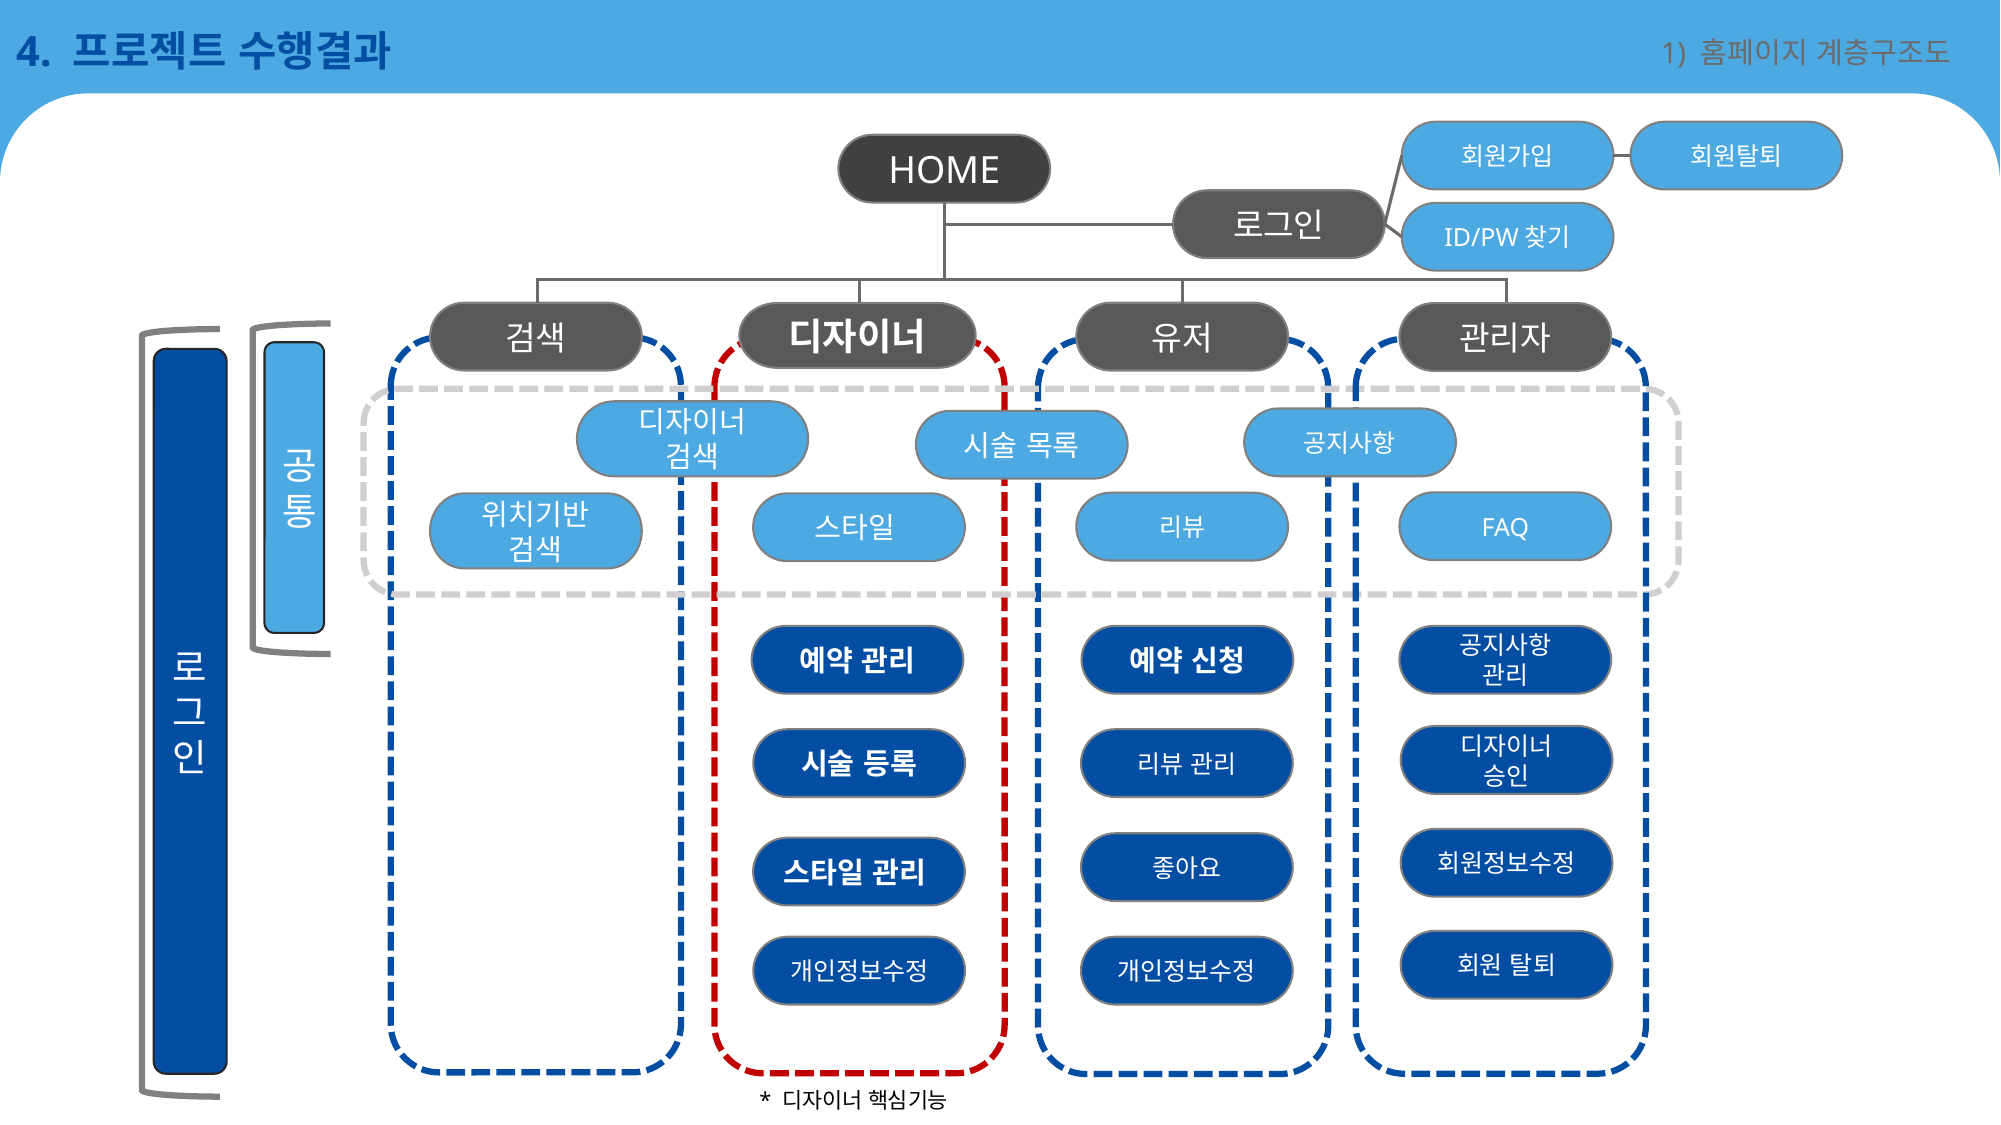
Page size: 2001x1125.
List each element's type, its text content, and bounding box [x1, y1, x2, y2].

text_box [0, 92, 2000, 1125]
text_box 회원정보수정 [1399, 827, 1614, 898]
text_box 예약 관리 [750, 624, 965, 695]
text_box 예약 신청 [1080, 624, 1295, 695]
text_box [1037, 338, 1330, 388]
text_box 좋아요 [1079, 832, 1294, 903]
text_box 4. 프로젝트 수행결과 [0, 6, 805, 94]
text_box 디자이너 검색 [575, 400, 810, 478]
text_box [362, 387, 1355, 596]
text_box 관리자 [1398, 302, 1613, 372]
text_box ID/PW찾기 [1400, 201, 1615, 272]
text_box 개인정보수정 [1079, 935, 1294, 1006]
text_box 시술 목록 [914, 409, 1129, 480]
text_box 회원가입 [1400, 120, 1615, 191]
text_box 공지사항 [1243, 407, 1457, 478]
text_box 시술 등록 [752, 728, 967, 799]
text_box 디자이너 승인 [1399, 724, 1614, 795]
text_box 로그인 [1172, 189, 1384, 260]
text_box 로그인 [152, 347, 228, 1075]
text_box 회원탈퇴 [1629, 120, 1844, 191]
text_box [713, 595, 1006, 1075]
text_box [1384, 155, 1402, 224]
text_box 디자이너 [738, 301, 977, 369]
text_box [251, 322, 331, 656]
text_box HOME [837, 133, 1052, 204]
slide_number 12 [1412, 1042, 1863, 1103]
text_box 개인정보수정 [752, 935, 967, 1006]
text_box [713, 341, 1006, 388]
text_box [141, 328, 220, 1098]
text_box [1384, 224, 1402, 237]
text_box 리뷰 [1075, 491, 1290, 562]
text_box 유저 [1075, 301, 1290, 372]
text_box [1646, 387, 1680, 596]
text_box [389, 595, 682, 1074]
text_box * 디자이너 핵심기능 [744, 1079, 988, 1121]
text_box 스타일 [752, 492, 966, 563]
text_box 공지사항 관리 [1398, 624, 1613, 695]
text_box 회원 탈퇴 [1399, 929, 1614, 1000]
text_box 스타일 관리 [752, 836, 966, 907]
text_box FAQ [1398, 491, 1613, 562]
text_box [1354, 338, 1647, 1075]
text_box [389, 337, 682, 389]
text_box 1) 홈페이지 계층구조도 [1645, 27, 1999, 78]
text_box 공통 [263, 341, 326, 634]
text_box [1037, 595, 1330, 1076]
text_box 위치기반 검색 [429, 492, 643, 570]
text_box 리뷰 관리 [1079, 728, 1294, 799]
text_box 검색 [429, 301, 643, 372]
